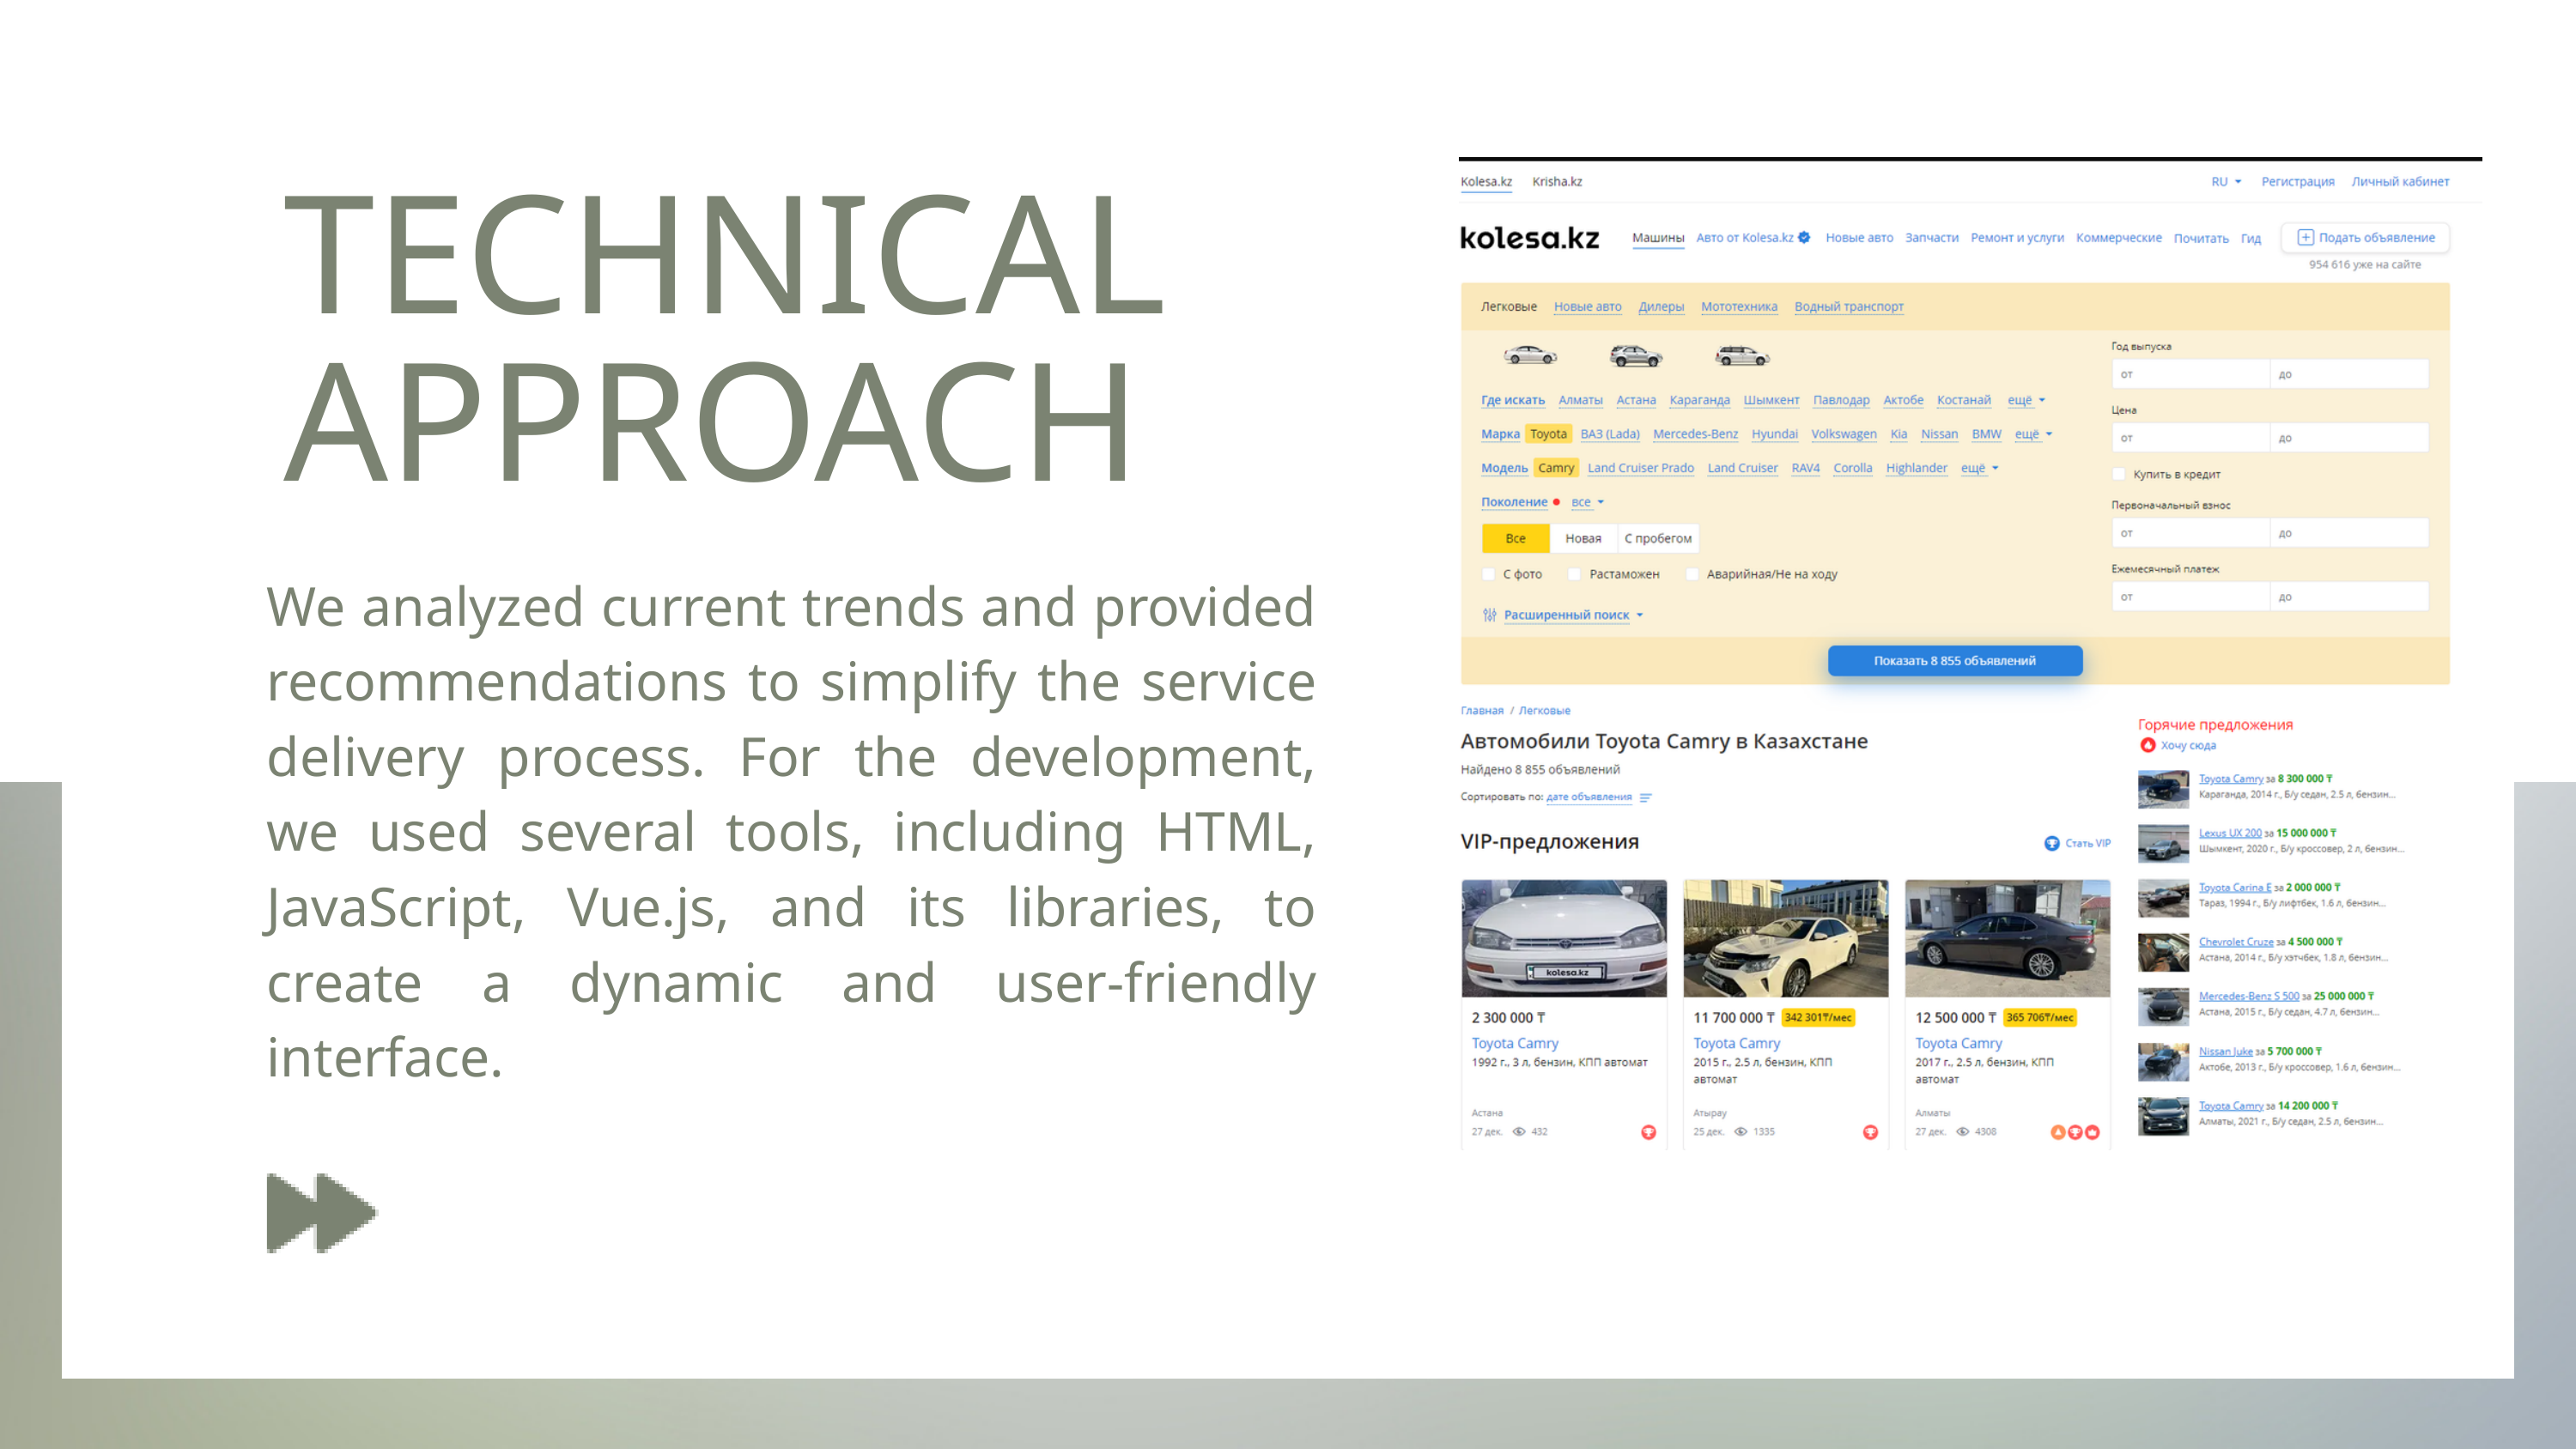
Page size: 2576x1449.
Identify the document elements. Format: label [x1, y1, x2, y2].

text_box [61, 70, 2515, 1379]
text_box [0, 782, 2576, 1449]
